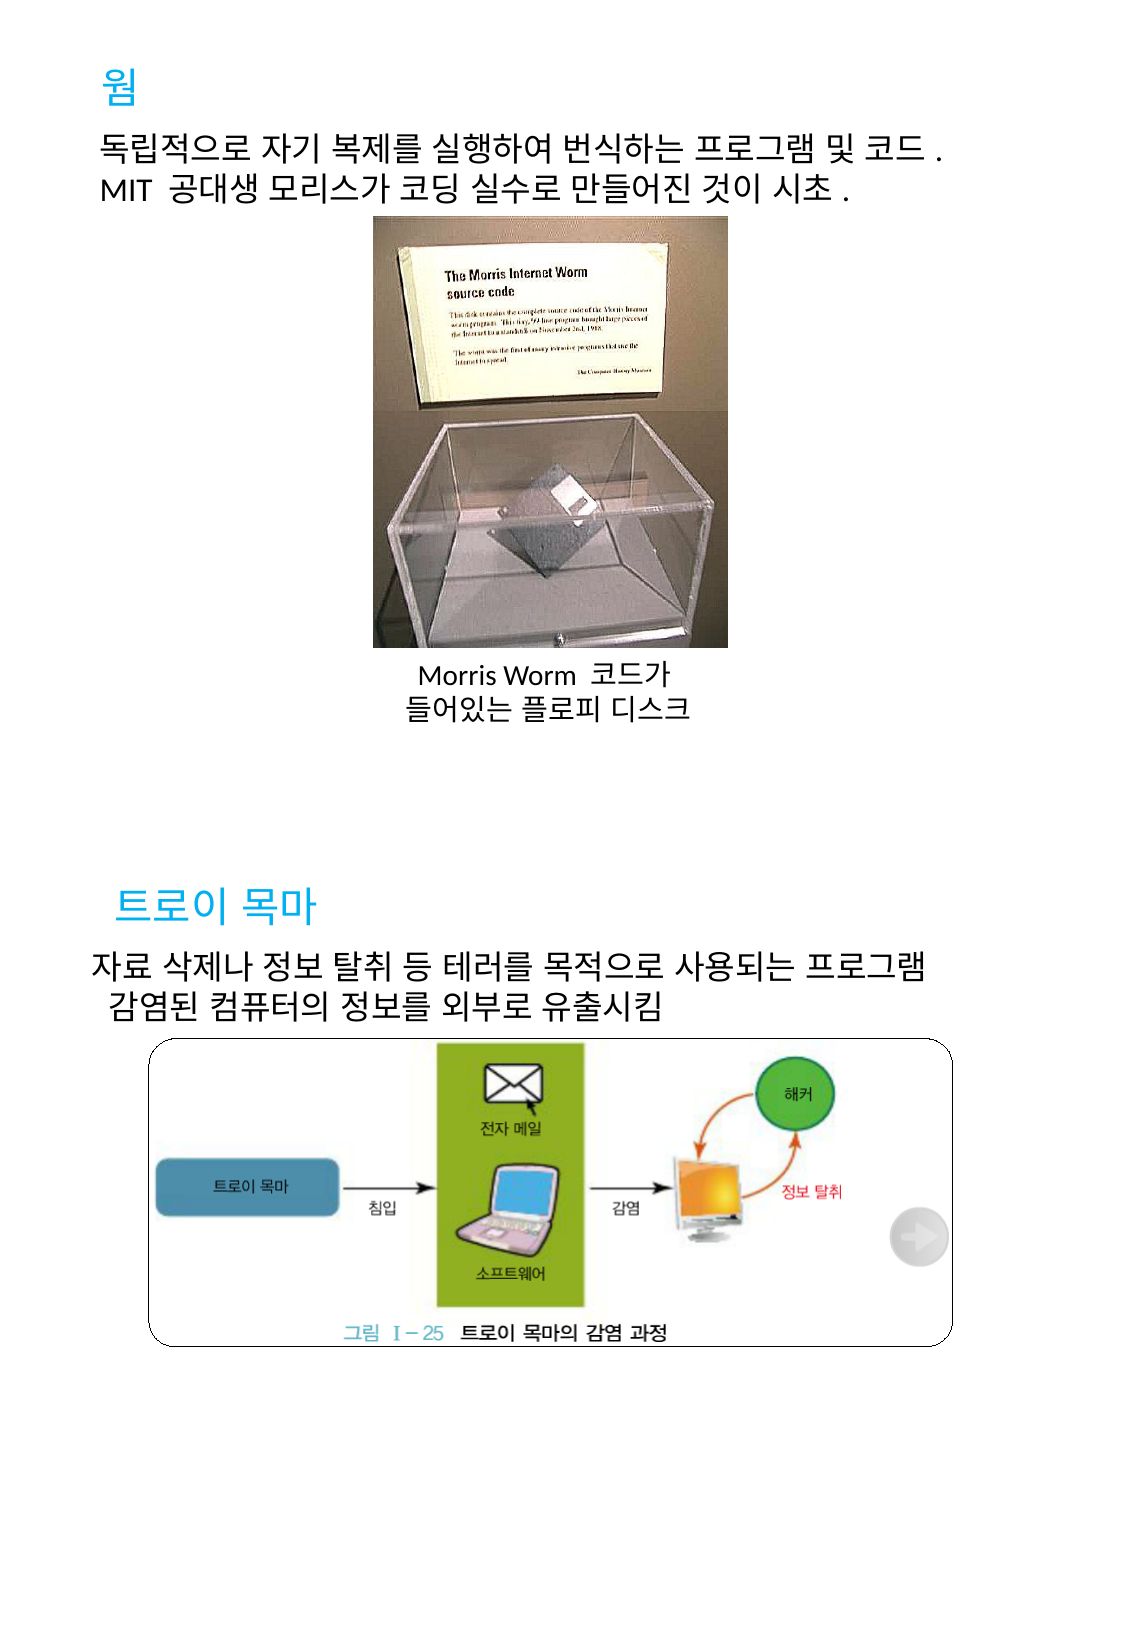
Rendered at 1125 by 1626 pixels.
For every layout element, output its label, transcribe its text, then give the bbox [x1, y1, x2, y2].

text_box 트로이 목마 [99, 873, 334, 938]
picture [148, 1038, 953, 1347]
picture [373, 216, 728, 648]
text_box 자료 삭제나 정보 탈취 등 테러를 목적으로 사용되는 프로그램 감염된 컴퓨터의 정보를 외부로 유출시킴 [77, 938, 1021, 1034]
text_box 웜 [86, 54, 156, 120]
text_box 독립적으로 자기 복제를 실행하여 번식하는 프로그램 및 코드. MIT 공대생 모리스가 코딩 실수로 만들어진 것이 시초. [84, 120, 1029, 215]
text_box Morris Worm 코드가 들어있는 플로피 디스크 [390, 648, 707, 734]
